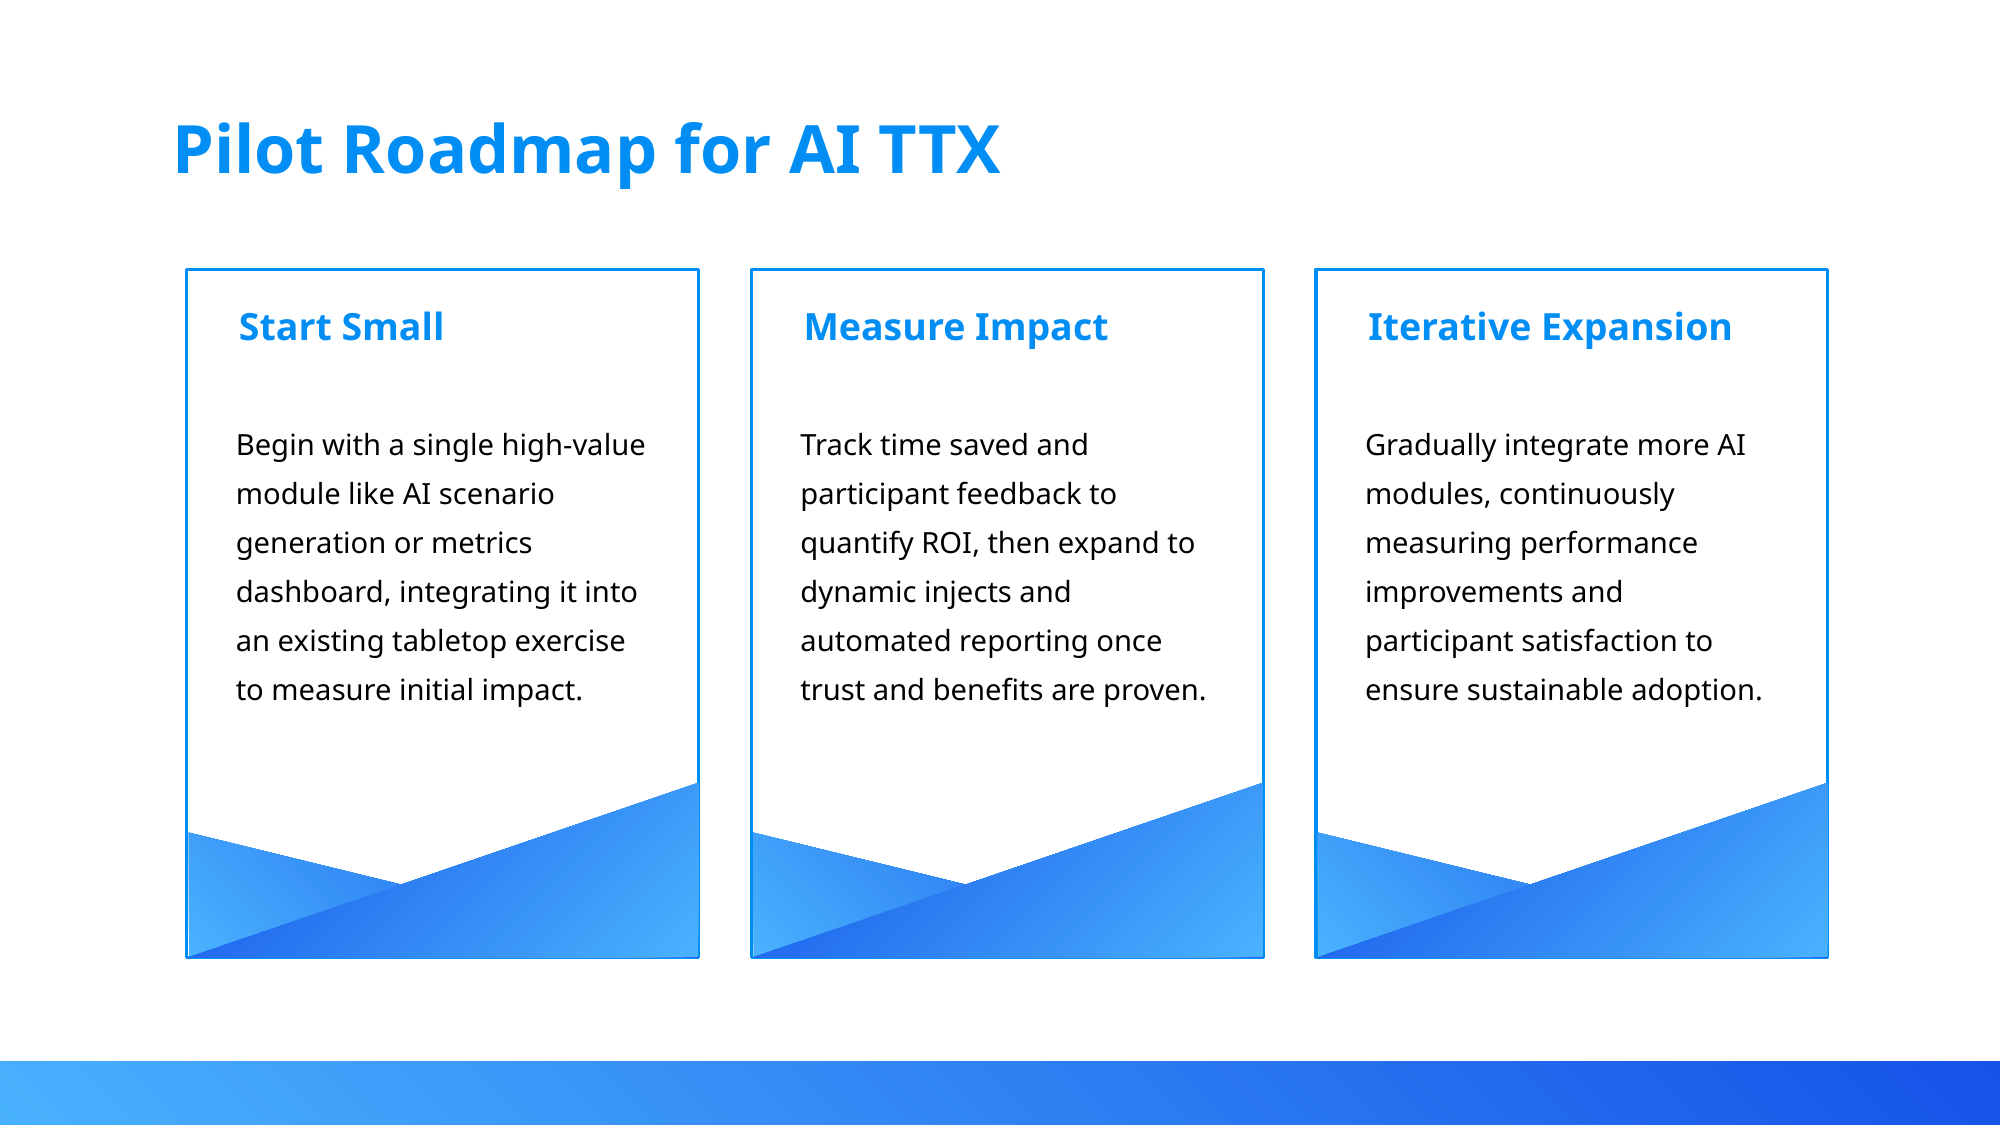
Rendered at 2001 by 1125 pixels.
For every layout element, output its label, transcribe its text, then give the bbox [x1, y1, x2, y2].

text_box Begin with a single high-value module like AI scenario generation or metrics dashboard, integrating it into an existing tabletop exercise to measure initial impact. [220, 405, 663, 714]
text_box [751, 269, 1264, 958]
text_box Track time saved and participant feedback to quantify ROI, then expand to dynamic injects and automated reporting once trust and benefits are proven. [785, 405, 1228, 714]
text_box [186, 269, 699, 958]
text_box Measure Impact [788, 295, 1225, 356]
text_box [188, 782, 699, 958]
text_box Gradually integrate more AI modules, continuously measuring performance improvements and participant satisfaction to ensure sustainable adoption. [1350, 405, 1793, 714]
text_box [1317, 782, 1828, 958]
text_box Start Small [224, 295, 660, 356]
text_box [753, 782, 1263, 958]
text_box Iterative Expansion [1353, 295, 1789, 356]
text_box [0, 1061, 2000, 1125]
text_box Pilot Roadmap for AI TTX [157, 98, 1765, 194]
text_box [1315, 269, 1828, 958]
